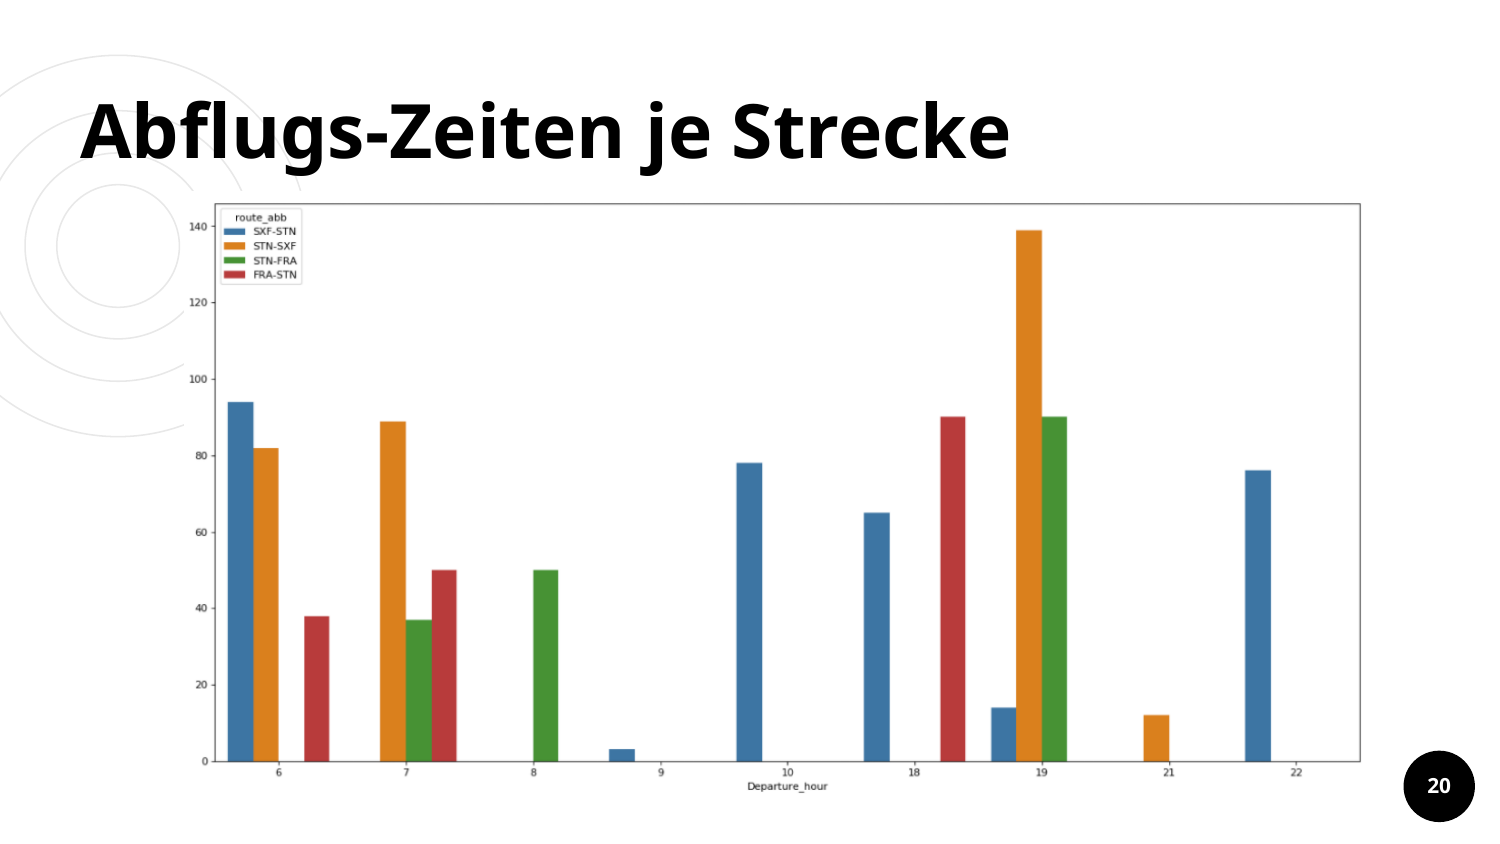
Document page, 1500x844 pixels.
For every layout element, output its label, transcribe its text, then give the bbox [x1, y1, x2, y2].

text_box Abflugs-Zeiten je Strecke [64, 75, 1185, 188]
picture [183, 190, 1368, 797]
slide_number 20 [1403, 750, 1475, 823]
